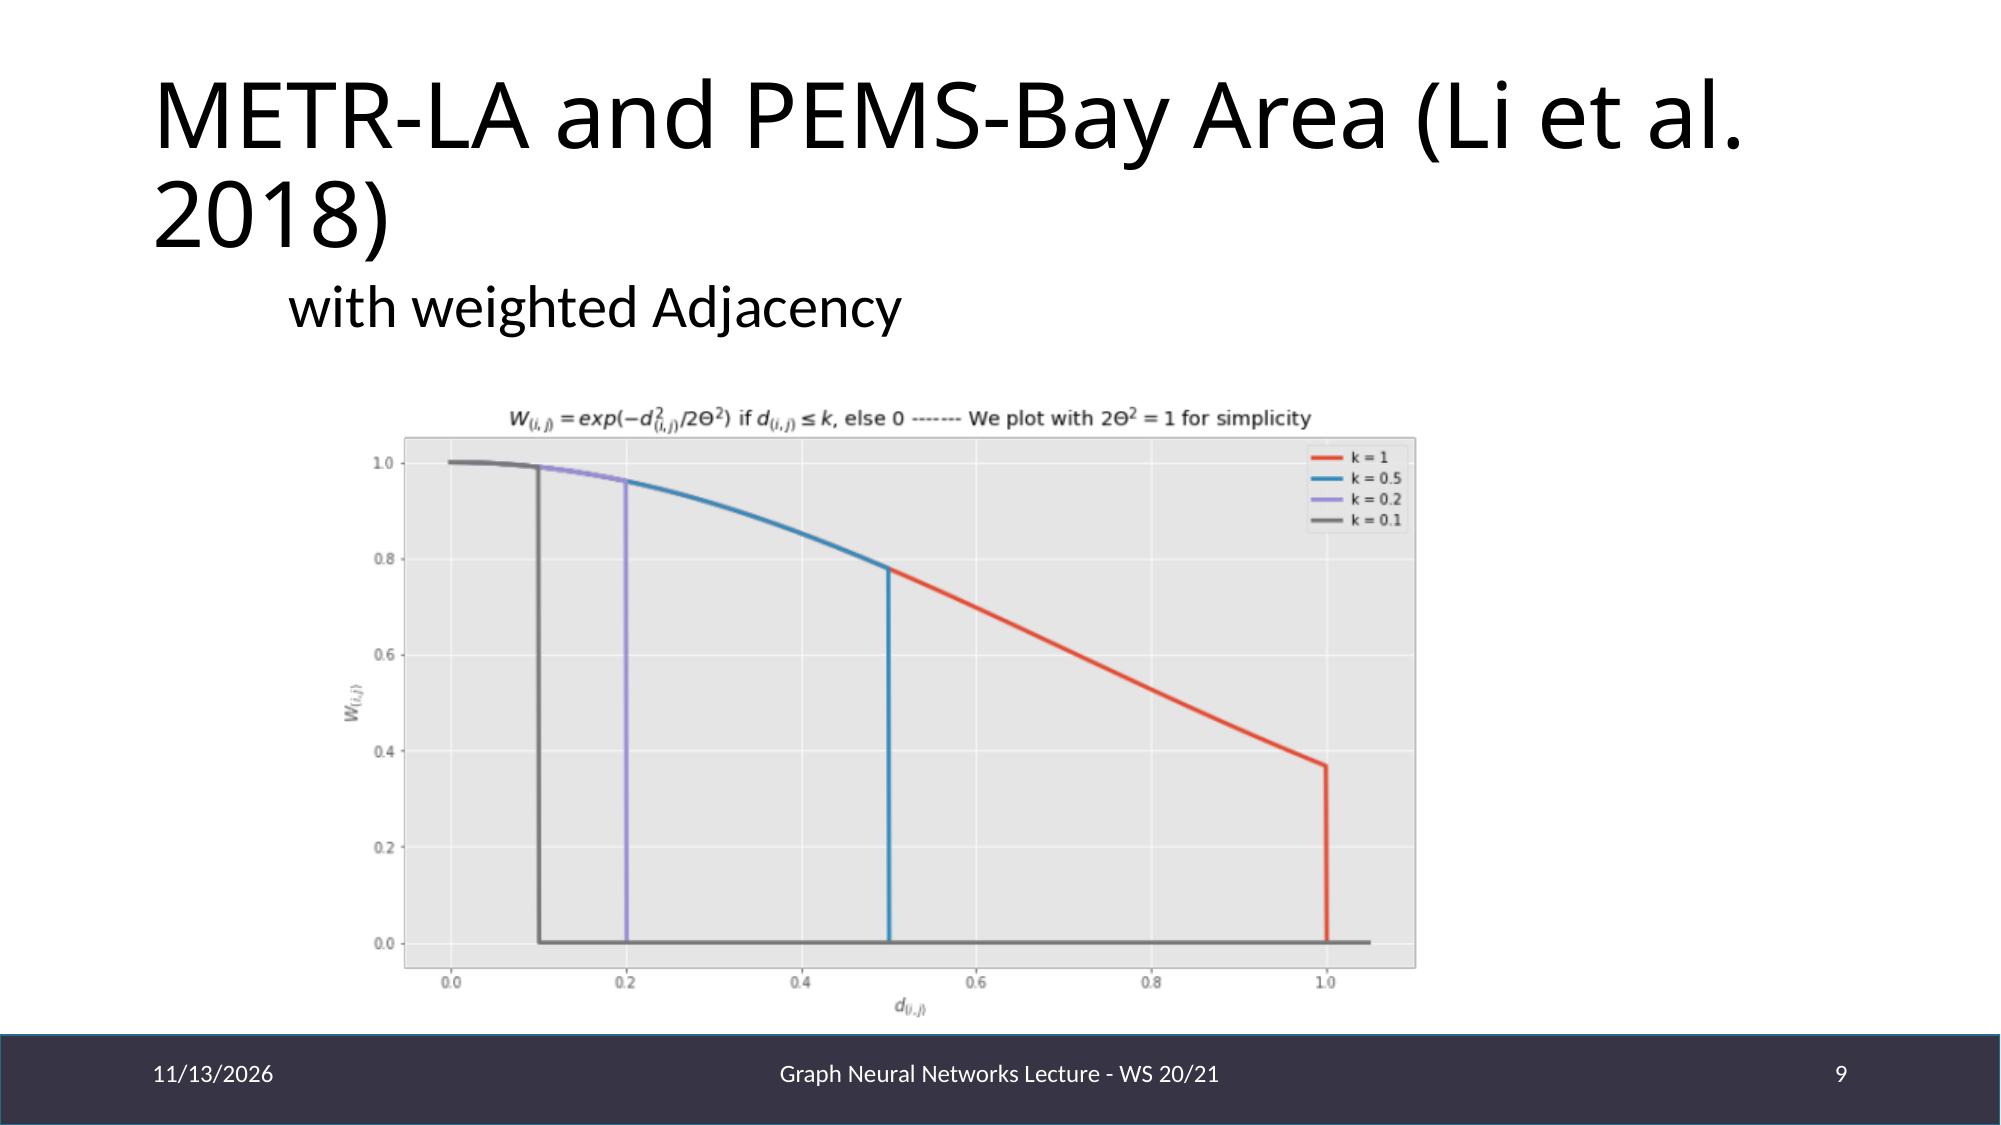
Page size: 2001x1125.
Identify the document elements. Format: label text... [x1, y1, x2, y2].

slide_number 9 [1412, 1042, 1863, 1103]
footer Graph Neural Networks Lecture - WS 20/21 [662, 1042, 1338, 1103]
title METR-LA and PEMS-Bay Area (Li et al. 2018) [137, 59, 1863, 278]
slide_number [137, 1042, 588, 1103]
picture [334, 395, 1424, 1031]
